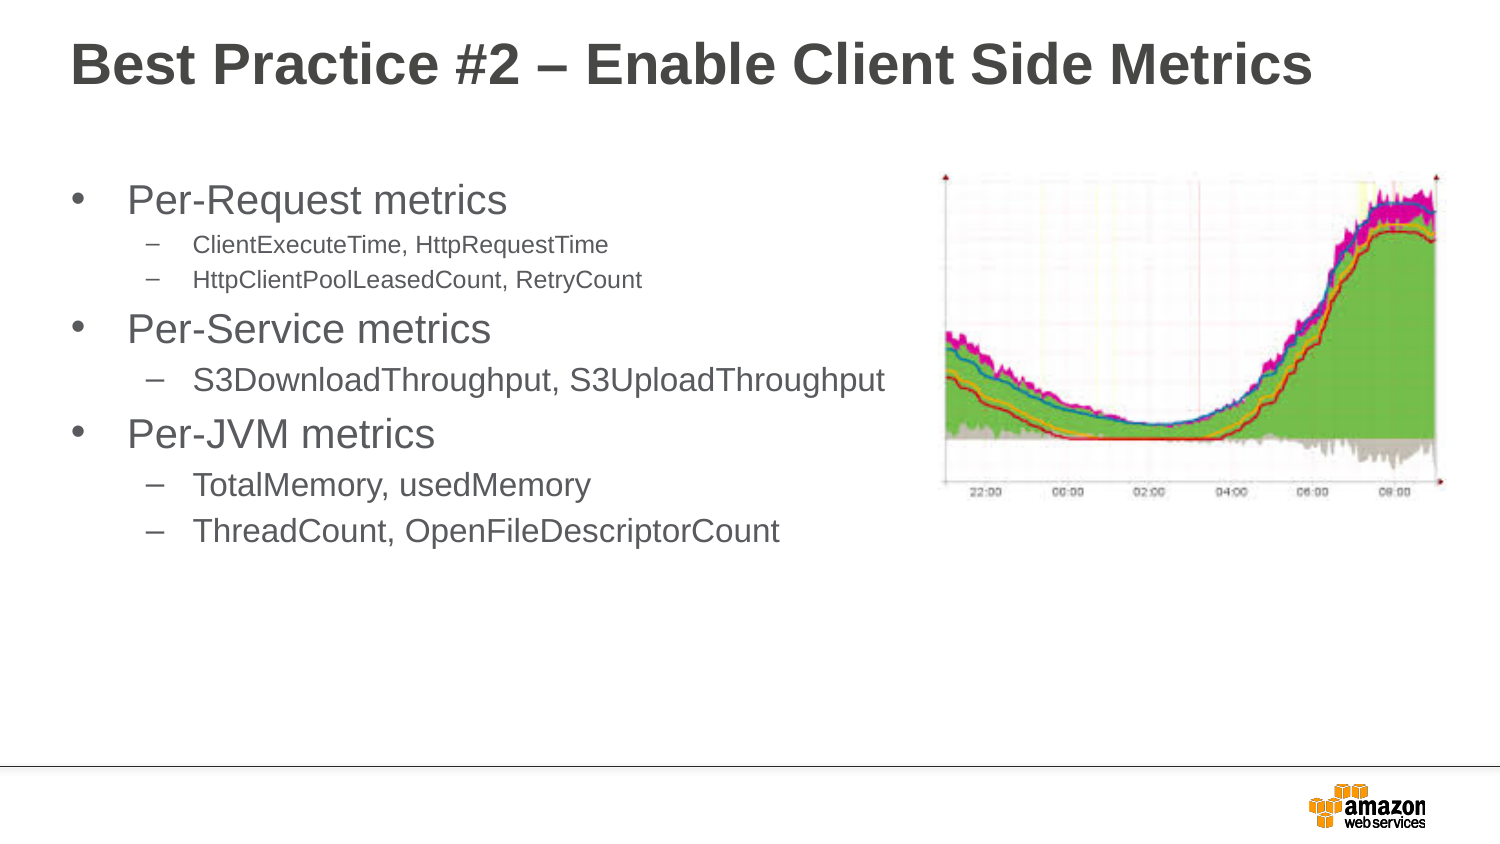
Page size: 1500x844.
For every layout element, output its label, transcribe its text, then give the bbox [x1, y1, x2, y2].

picture [938, 170, 1448, 502]
title Best Practice #2 – Enable Client Side Metrics [55, 18, 1402, 160]
list Per-Request metrics ClientExecuteTime, HttpRequestTime HttpClientPoolLeasedCount, RetryCount Per-Service metrics S3DownloadThroughput, S3UploadThroughput Per-JVM metrics TotalMemory, usedMemory ThreadCount, OpenFileDescriptorCount [55, 165, 1083, 749]
